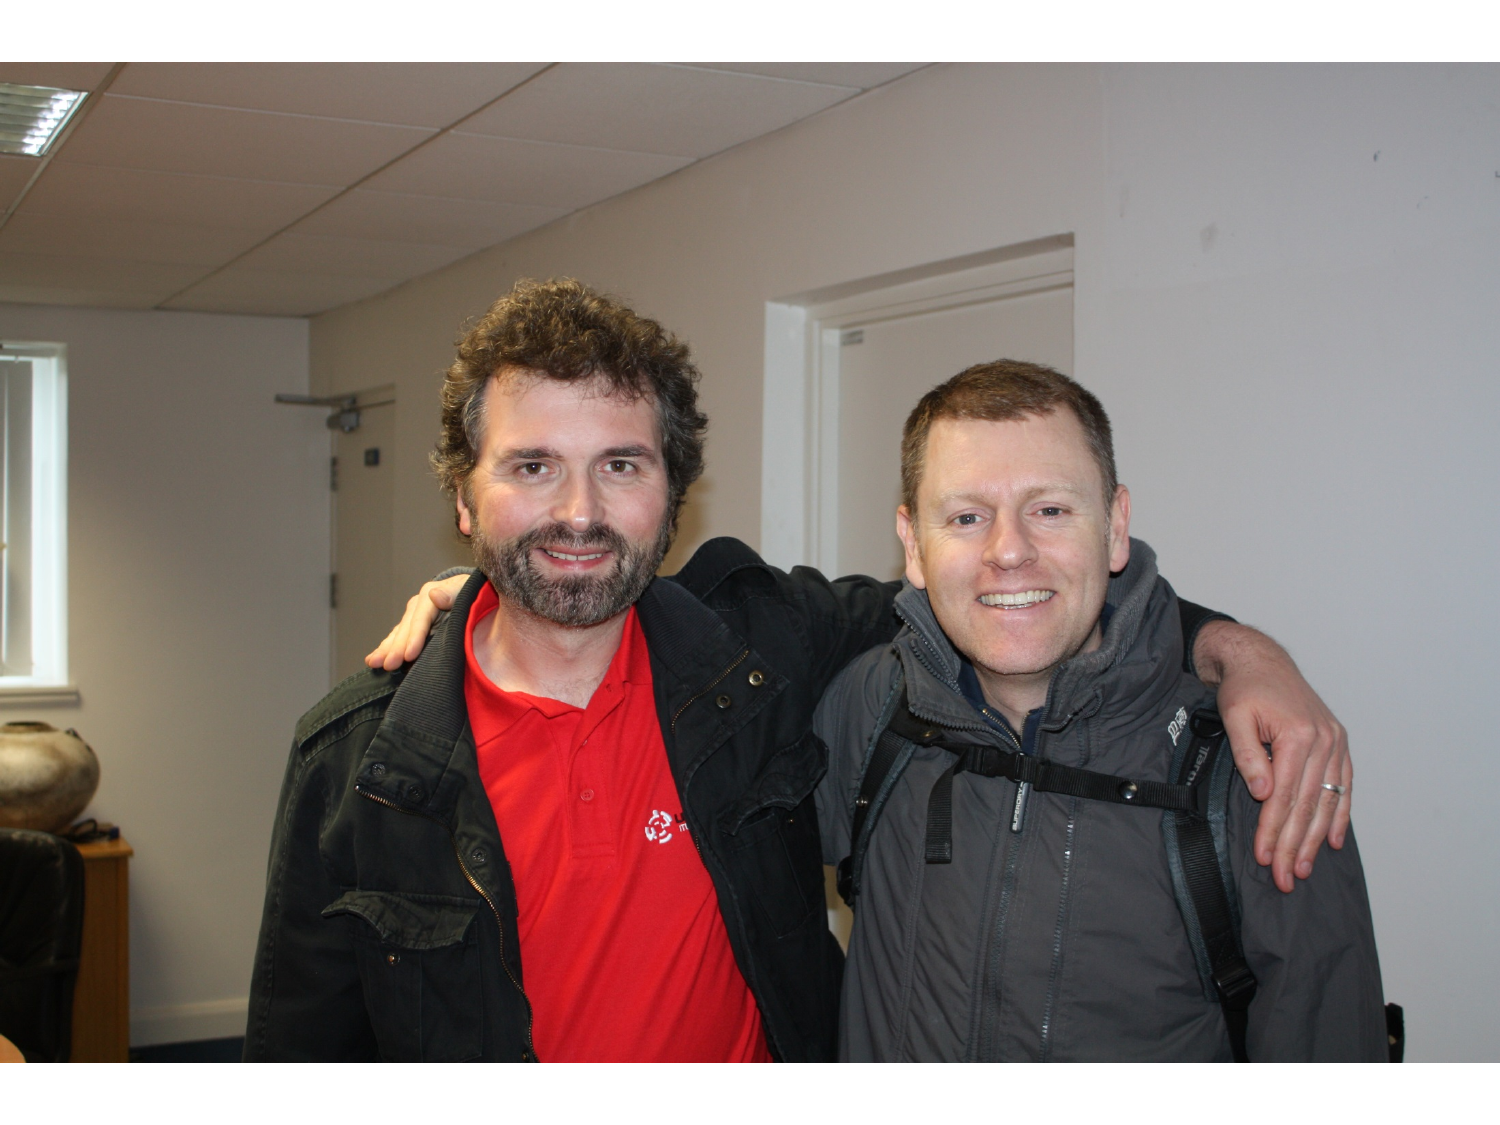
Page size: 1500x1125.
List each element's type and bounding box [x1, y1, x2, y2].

picture [0, 61, 1500, 1063]
